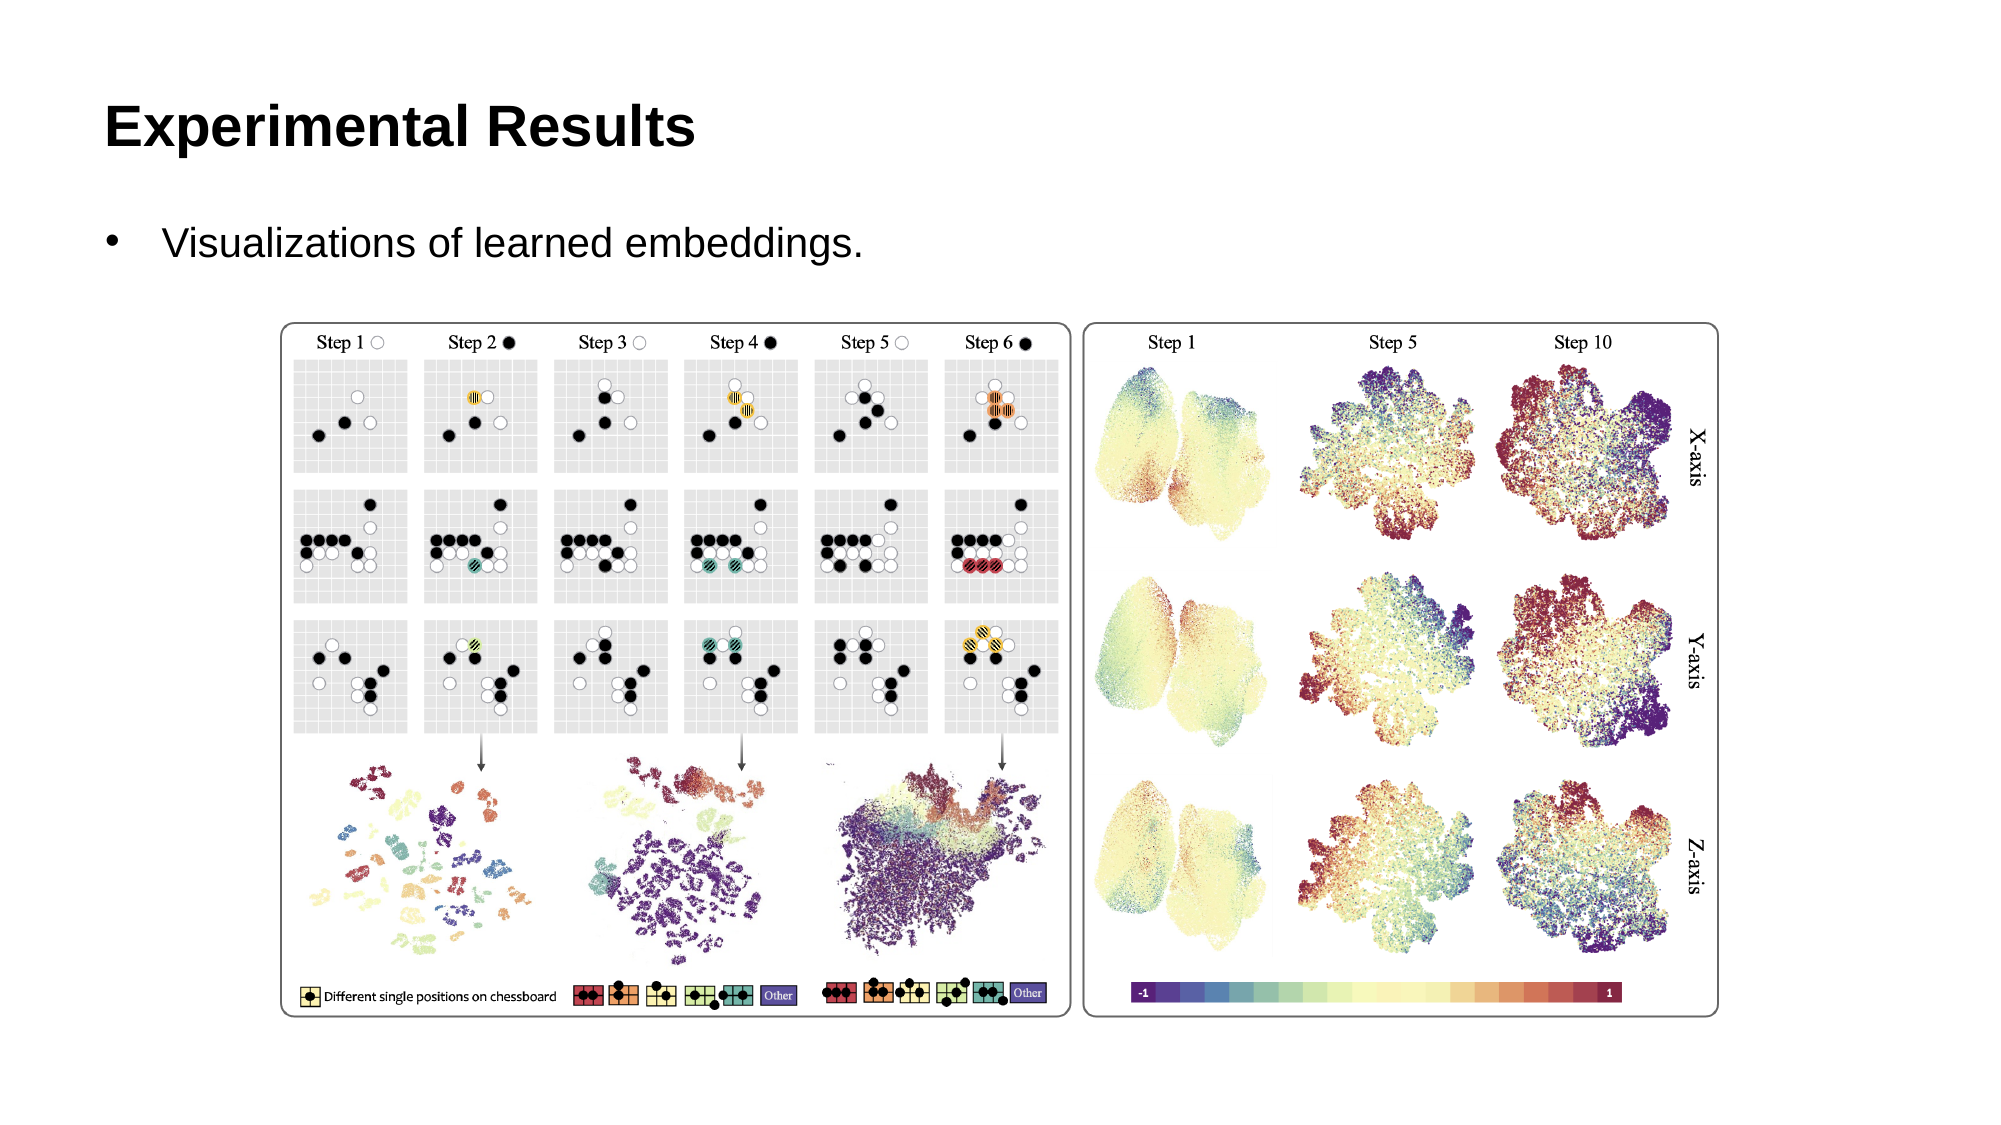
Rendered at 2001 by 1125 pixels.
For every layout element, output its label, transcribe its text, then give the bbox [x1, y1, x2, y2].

picture [274, 315, 1726, 1024]
text_box Experimental Results [89, 80, 755, 166]
text_box Visualizations of learned embeddings. [90, 208, 1877, 273]
